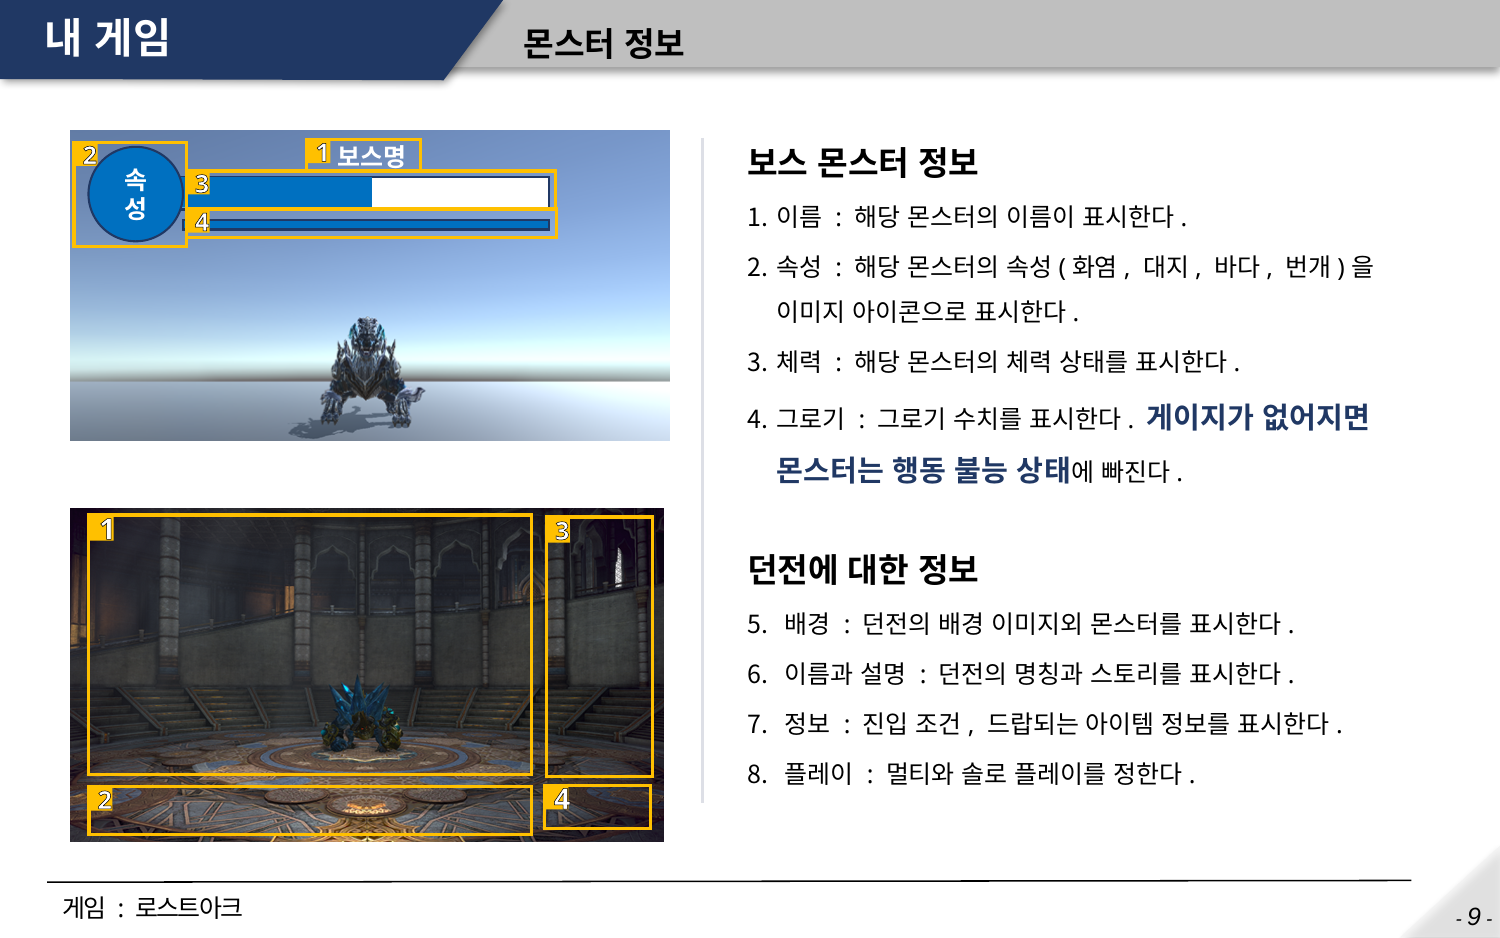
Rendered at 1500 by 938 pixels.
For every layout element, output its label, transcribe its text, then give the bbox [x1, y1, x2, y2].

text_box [88, 514, 532, 775]
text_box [88, 786, 532, 835]
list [69, 508, 668, 842]
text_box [73, 134, 557, 247]
title 내 게임 [29, 0, 479, 81]
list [70, 130, 670, 442]
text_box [544, 785, 651, 829]
list 게임 : 로스트아크 [47, 889, 1300, 930]
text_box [546, 516, 653, 777]
list 몬스터 정보 [508, 0, 1500, 68]
list 보스 몬스터 정보 이름 : 해당 몬스터의 이름이 표시한다. 속성 : 해당 몬스터의 속성(화염, 대지, 바다, 번개)을 이미지 아이콘으로 표시한다. 체력 : 해당 몬스터의 체력 상태를 표시한다. 그로기 : 그로기 수치를 표시한다. 게이지가 없어지면 몬스터는 행동 불능 상태에 빠진다. 던전에 대한 정보 배경 : 던전의 배경 이미지외 몬스터를 표시한다. 이름과 설명 : 던전의 명칭과 스토리를 표시한다. 정보 : 진입 조건, 드랍되는 아이템 정보를 표시한다. 플레이 : 멀티와 솔로 플레이를 정한다. [732, 114, 1436, 847]
